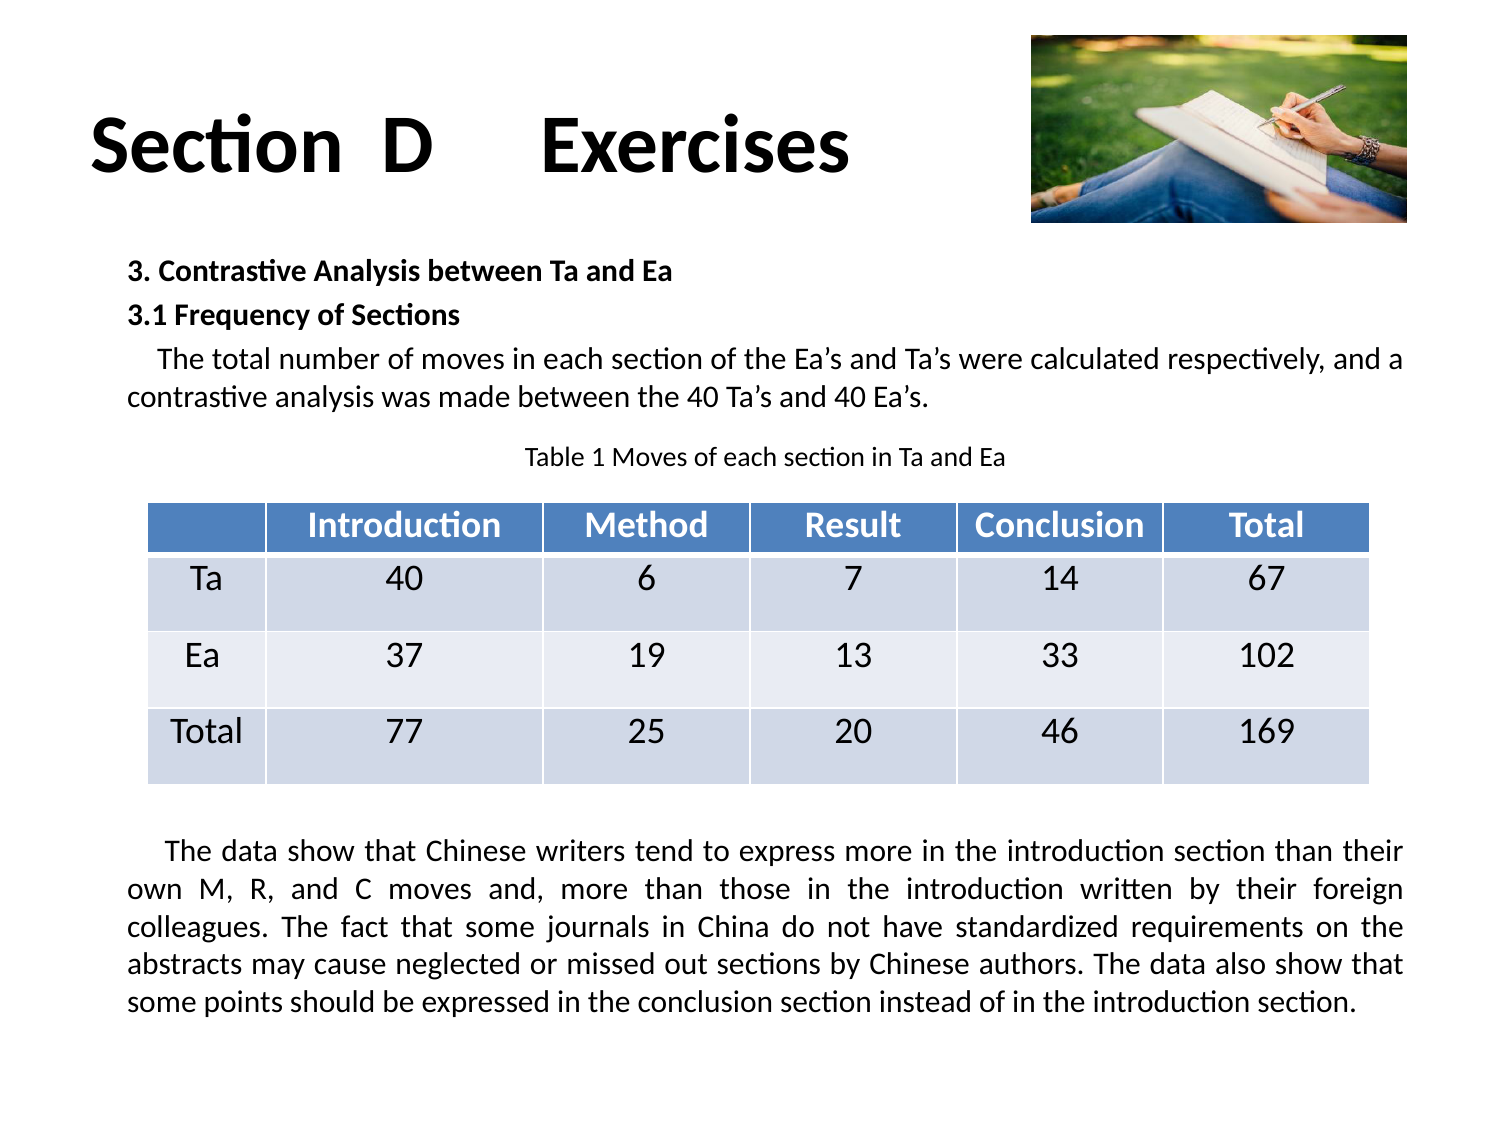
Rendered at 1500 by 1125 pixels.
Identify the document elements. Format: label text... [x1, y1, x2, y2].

table_cell 25 [544, 709, 749, 784]
table_cell 46 [958, 709, 1162, 784]
table_cell Ta [148, 558, 265, 631]
table_cell Ea [148, 632, 265, 707]
table_header Conclusion [958, 503, 1162, 552]
table_cell 102 [1164, 632, 1369, 707]
table_header [148, 503, 265, 552]
table_cell 20 [751, 709, 956, 784]
table_cell 14 [958, 558, 1162, 631]
table_cell 37 [267, 632, 542, 707]
table_cell 33 [958, 632, 1162, 707]
table_cell 40 [267, 558, 542, 631]
table_header Introduction [267, 503, 542, 552]
table_cell 169 [1164, 709, 1369, 784]
table_cell 77 [267, 709, 542, 784]
table_cell 6 [544, 558, 749, 631]
table_cell 13 [751, 632, 956, 707]
table_header Result [751, 503, 956, 552]
table_header Total [1164, 503, 1369, 552]
title Section D Exercises [75, 45, 1425, 233]
table_cell 19 [544, 632, 749, 707]
table_header Method [544, 503, 749, 552]
table_cell 67 [1164, 558, 1369, 631]
table_cell Total [148, 709, 265, 784]
picture [1030, 34, 1407, 223]
table_cell 7 [751, 558, 956, 631]
list 3. Contrastive Analysis between Ta and Ea 3.1 Frequency of Sections The total number of moves in each section of the Ea’s and Ta’s were calculated respectively, and a contrastive analysis was made between the 40 Ta’s and 40 Ea’s. Table 1 Moves of each section in Ta and Ea The data show that Chinese writers tend to express more in the introduction section than their own M, R, and C moves and, more than those in the introduction written by their foreign colleagues. The fact that some journals in China do not have standardized requirements on the abstracts may cause neglected or missed out sections by Chinese authors. The data also show that some points should be expressed in the conclusion section instead of in the introduction section. [112, 242, 1420, 1059]
